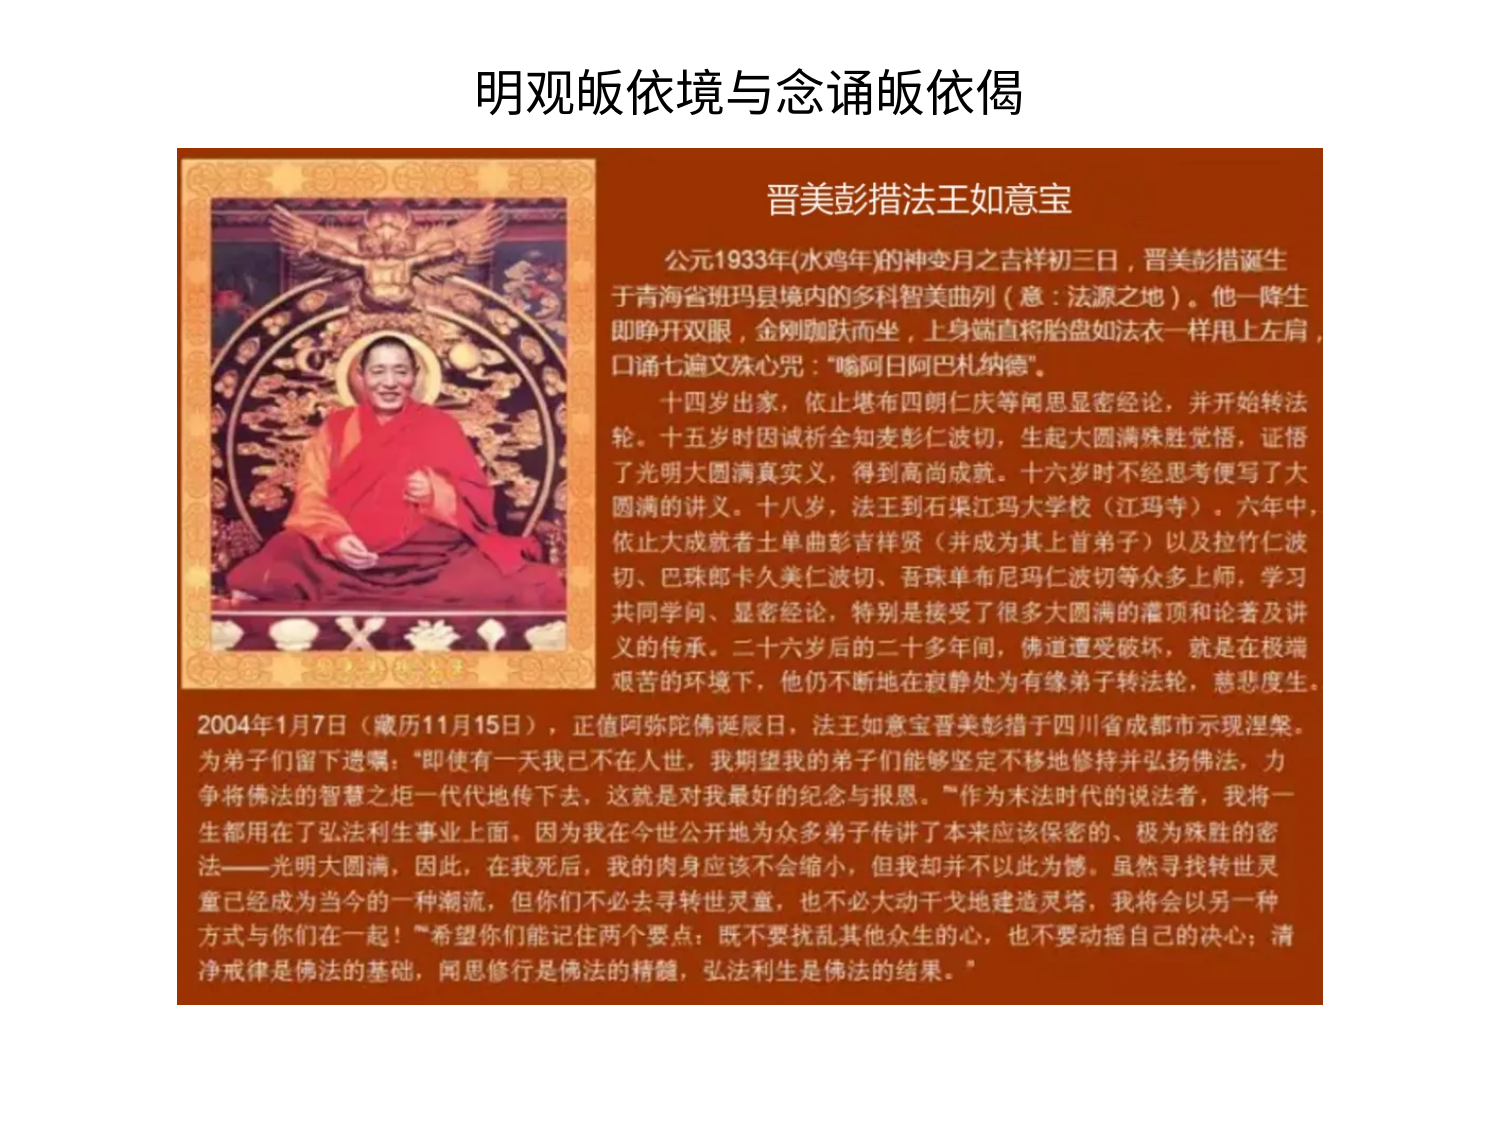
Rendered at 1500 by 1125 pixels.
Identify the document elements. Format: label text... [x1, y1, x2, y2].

title 明观皈依境与念诵皈依偈 [75, 45, 1425, 138]
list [177, 148, 1323, 1006]
